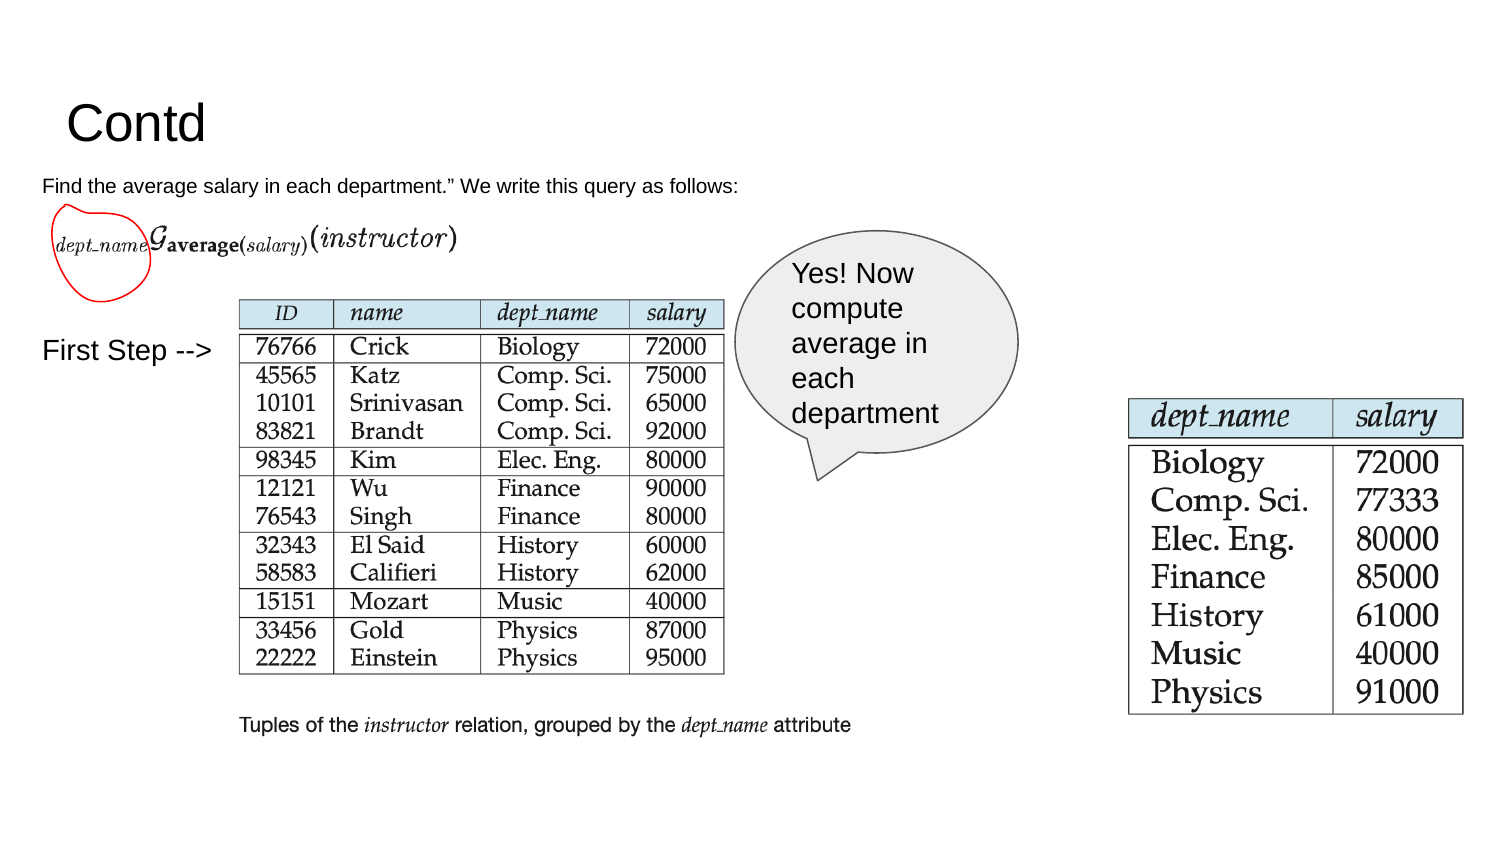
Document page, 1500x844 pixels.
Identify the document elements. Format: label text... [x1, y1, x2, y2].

text_box [55, 204, 125, 217]
title Contd [51, 72, 1449, 167]
picture [1032, 381, 1500, 742]
list Find the average salary in each department.” We write this query as follows: [27, 154, 1425, 715]
text_box First Step --> [27, 316, 215, 382]
picture [37, 219, 476, 265]
text_box [62, 272, 149, 302]
picture [220, 277, 900, 738]
text_box Yes! Now compute average in each department [762, 230, 1019, 451]
